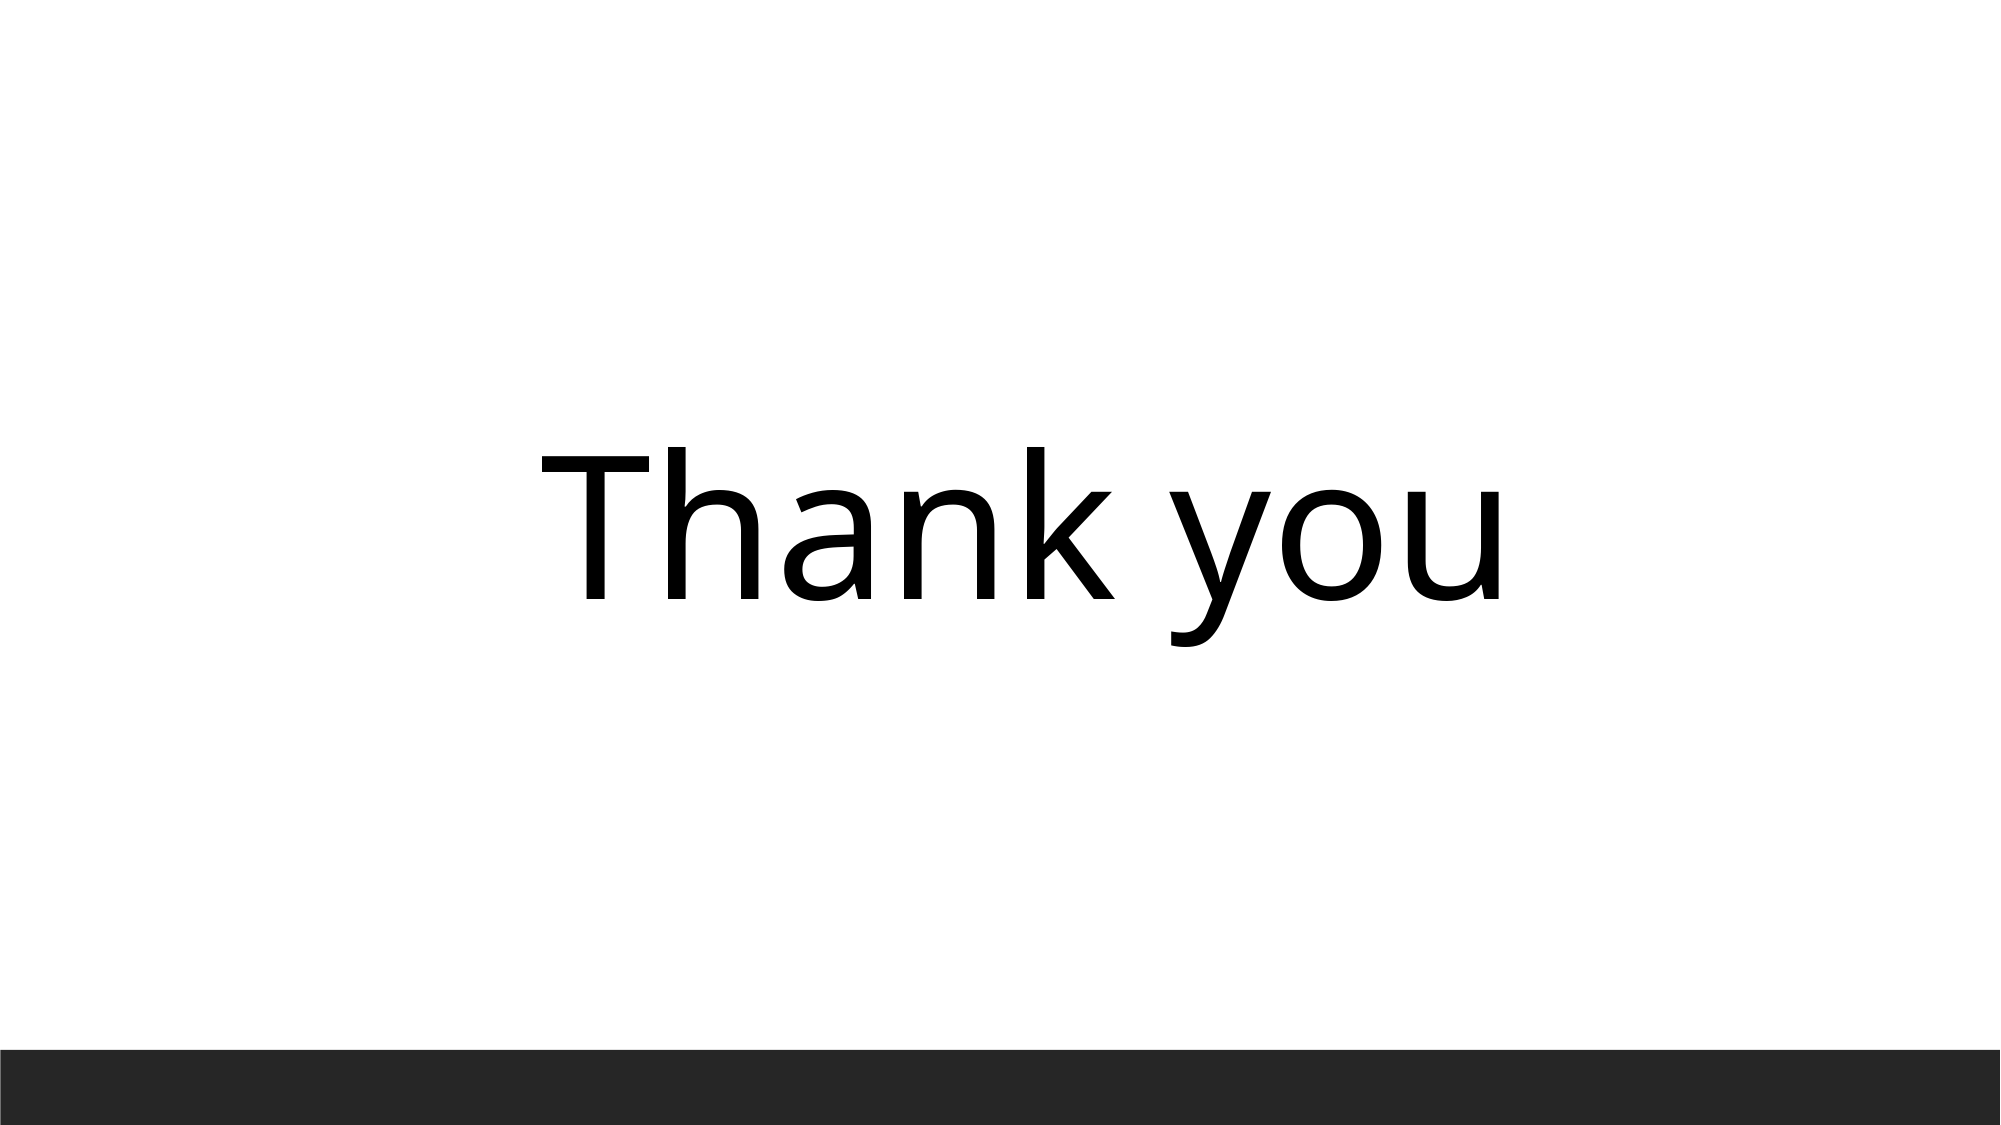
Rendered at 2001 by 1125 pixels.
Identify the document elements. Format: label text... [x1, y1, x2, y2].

text_box Thank you [525, 391, 1921, 647]
